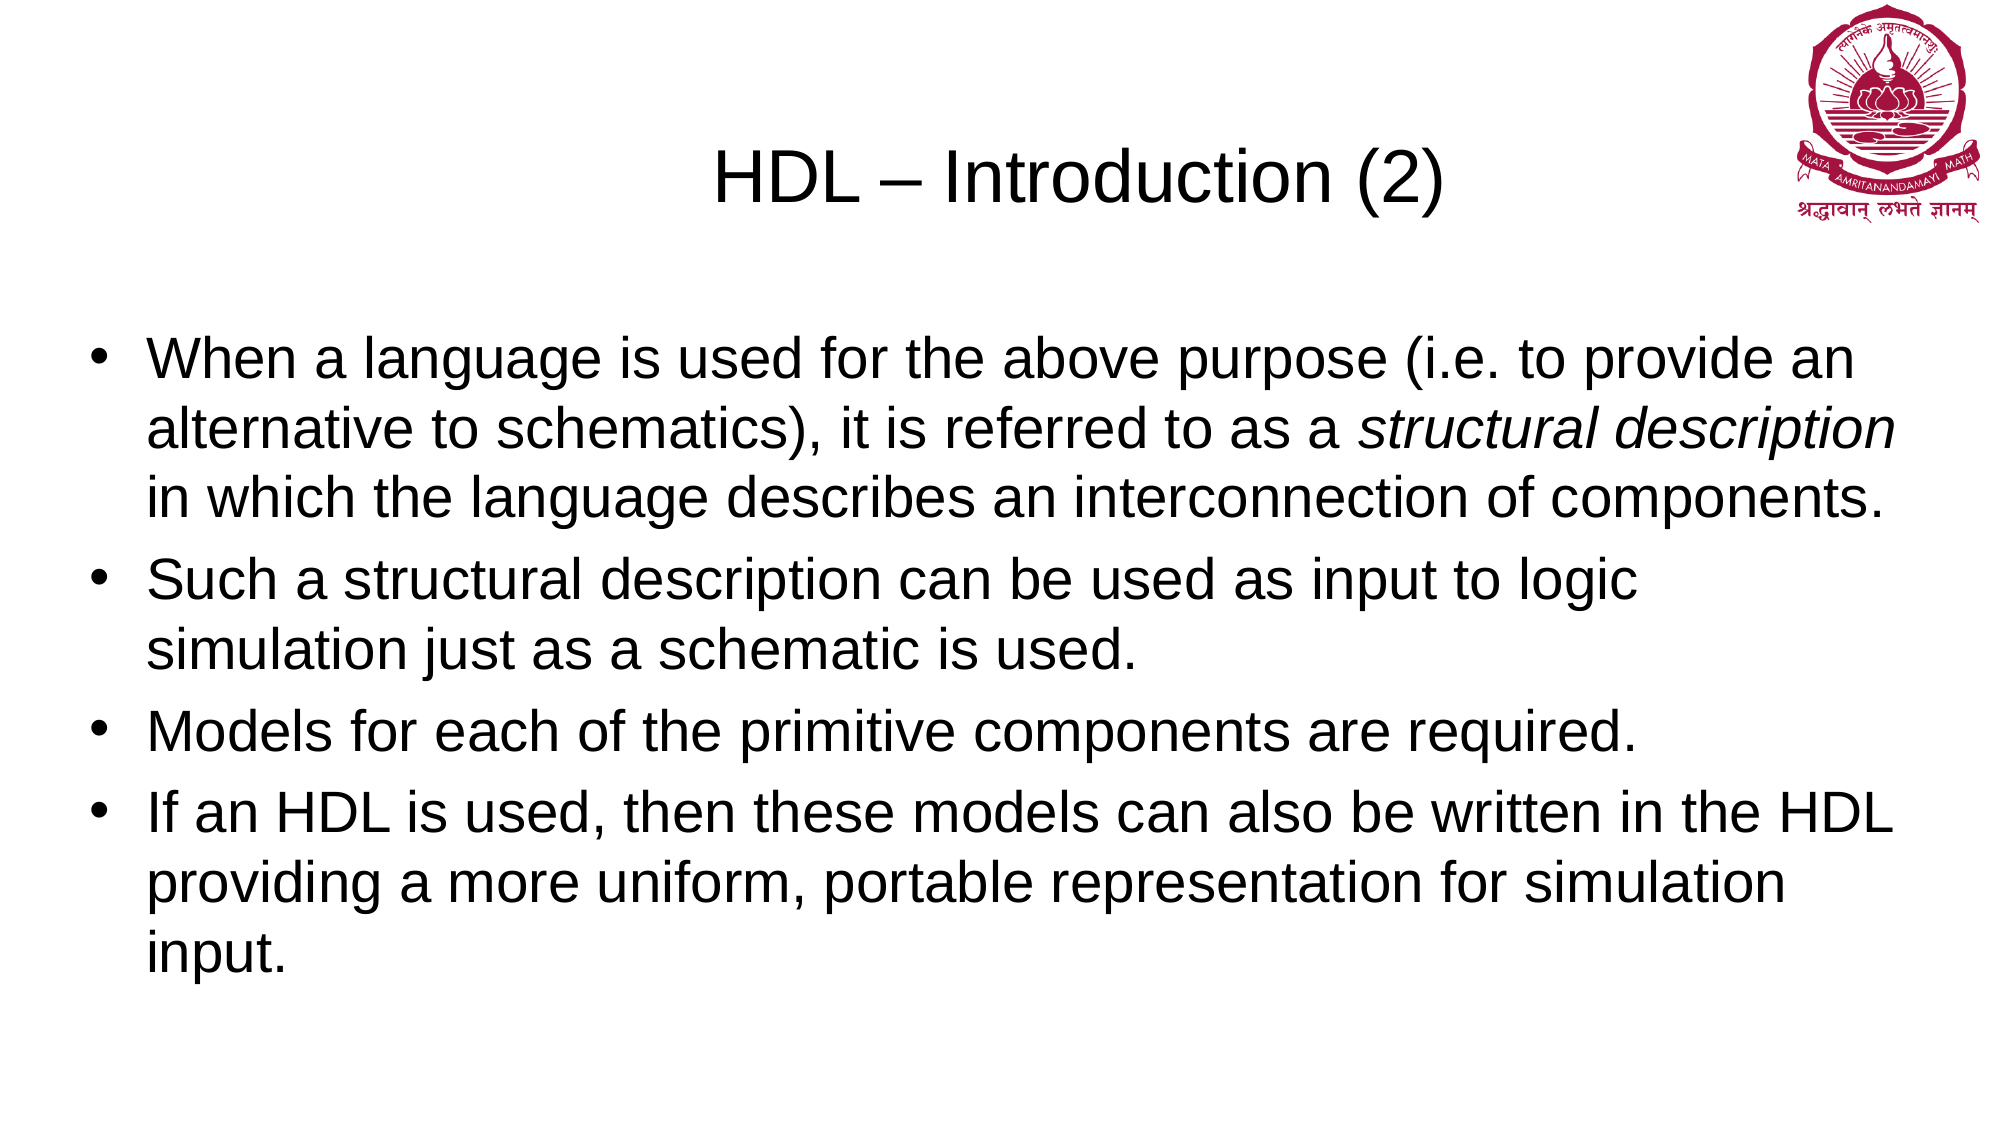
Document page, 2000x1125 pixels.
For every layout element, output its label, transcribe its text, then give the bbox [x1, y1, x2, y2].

title HDL – Introduction (2) [474, 99, 1686, 246]
picture [1776, 1, 2000, 225]
list When a language is used for the above purpose (i.e. to provide an alternative to schematics), it is referred to as a structural description in which the language describes an interconnection of components. Such a structural description can be used as input to logic simulation just as a schematic is used. Models for each of the primitive components are required. If an HDL is used, then these models can also be written in the HDL providing a more uniform, portable representation for simulation input. [74, 312, 1925, 1025]
